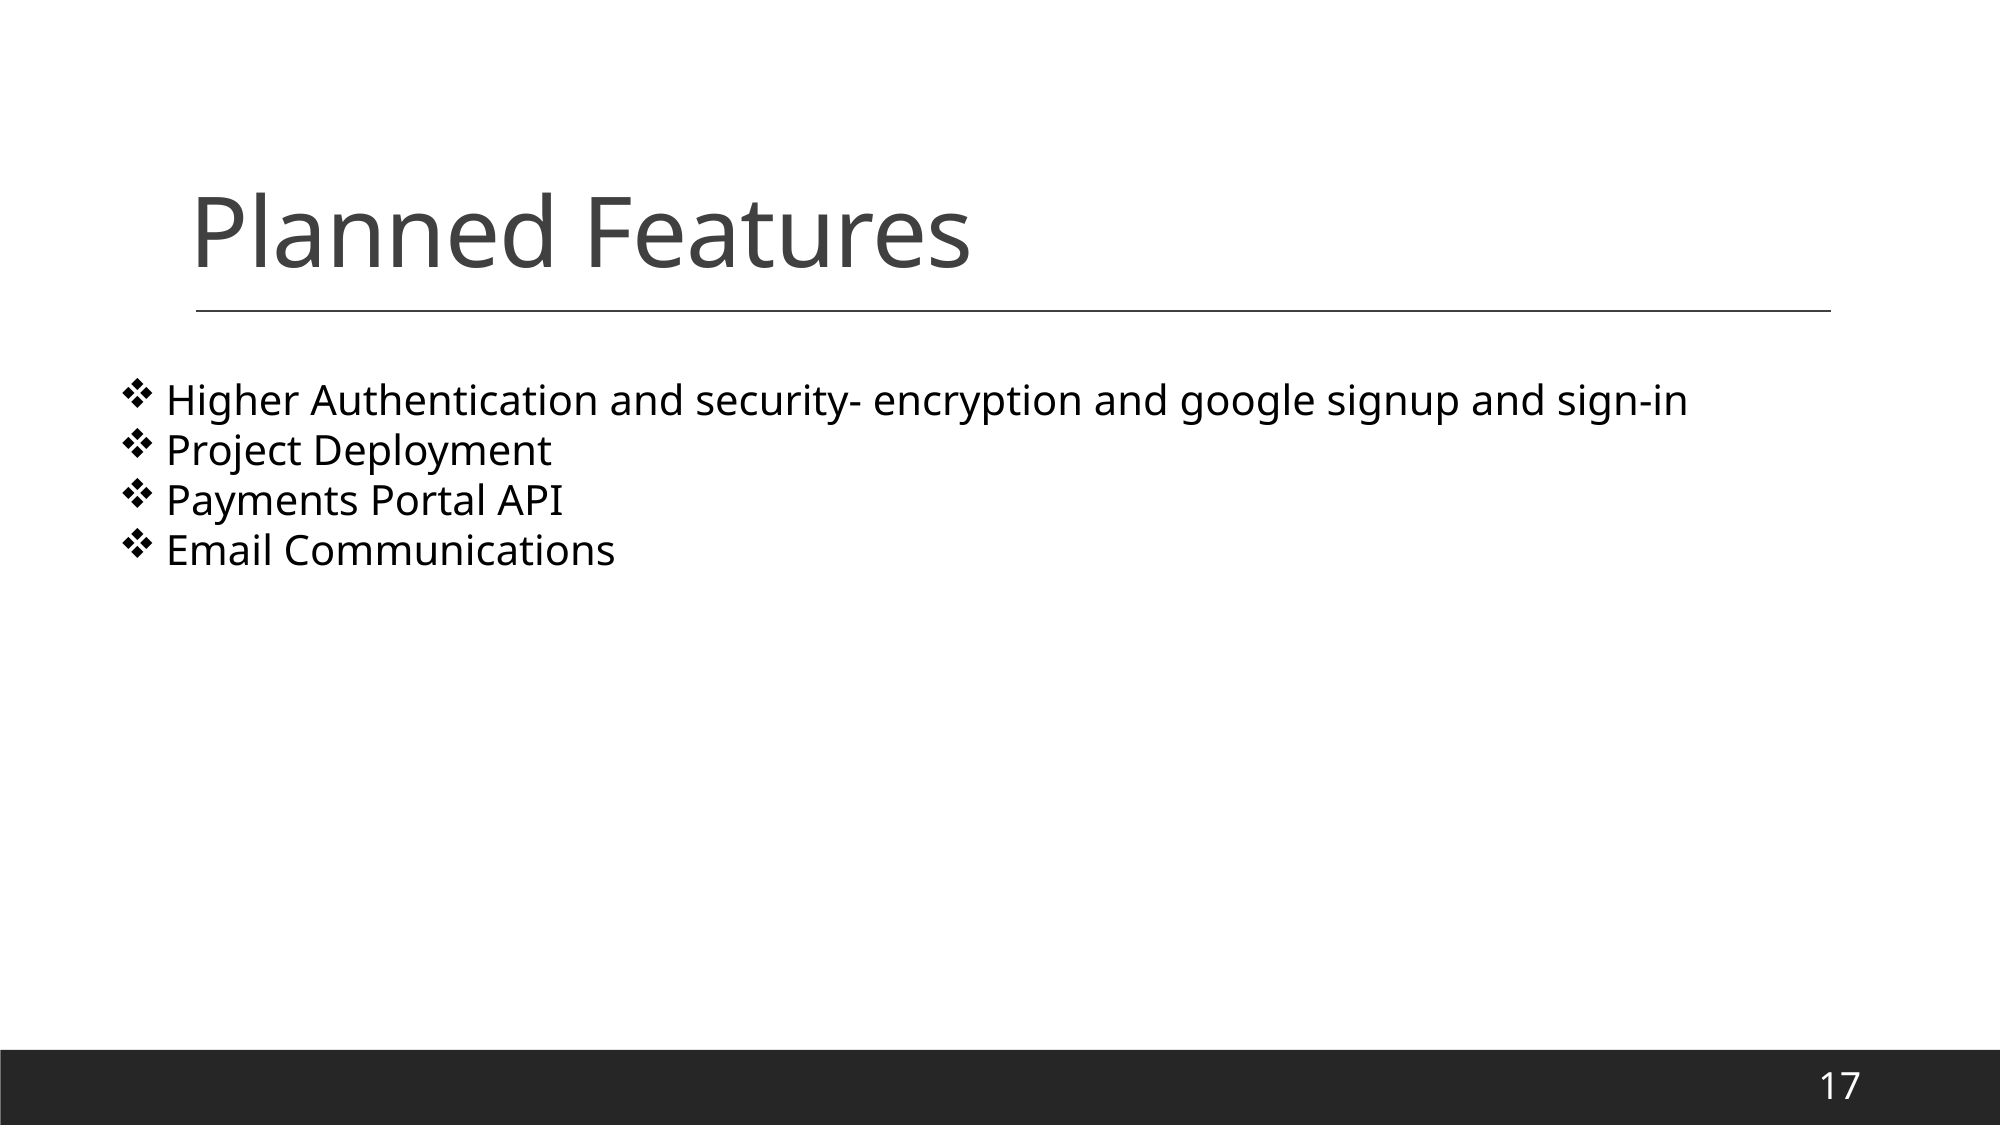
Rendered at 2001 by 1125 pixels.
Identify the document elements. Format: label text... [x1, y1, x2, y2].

title Planned Features [174, 58, 1825, 296]
text_box Higher Authentication and security- encryption and google signup and sign-in Project Deployment Payments Portal API Email Communications [104, 366, 1848, 632]
slide_number 17 [1803, 1057, 1932, 1118]
